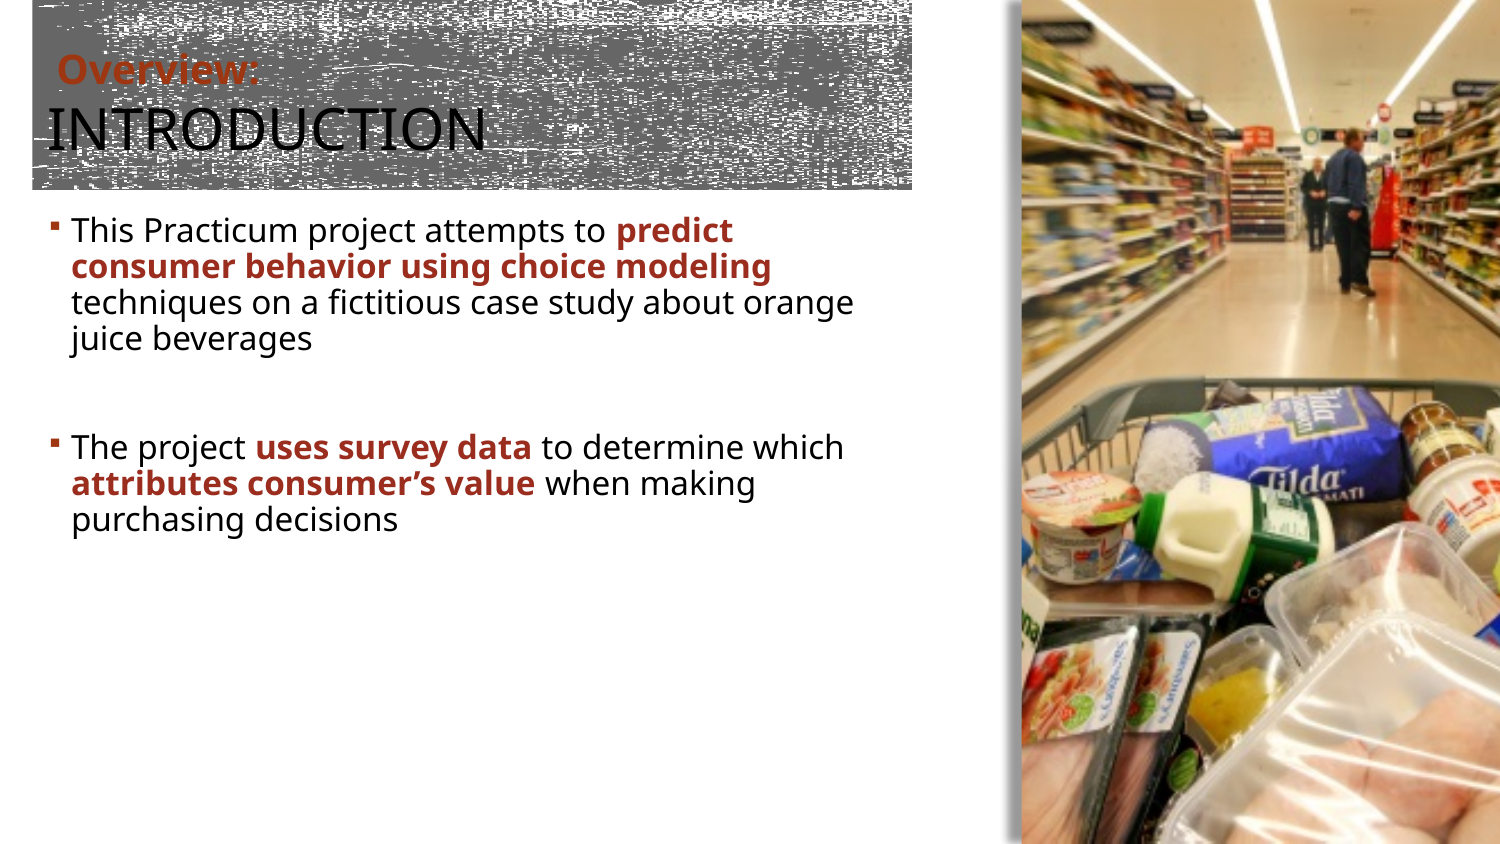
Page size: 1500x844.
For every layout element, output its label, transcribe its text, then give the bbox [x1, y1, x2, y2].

list Overview: [41, 42, 534, 102]
title levels and Attributes [1021, 218, 1293, 404]
picture [1021, 0, 1500, 844]
title Introduction [32, 77, 875, 171]
list This Practicum project attempts to predict consumer behavior using choice modeling techniques on a fictitious case study about orange juice beverages The project uses survey data to determine which attributes consumer’s value when making purchasing decisions [33, 206, 888, 751]
